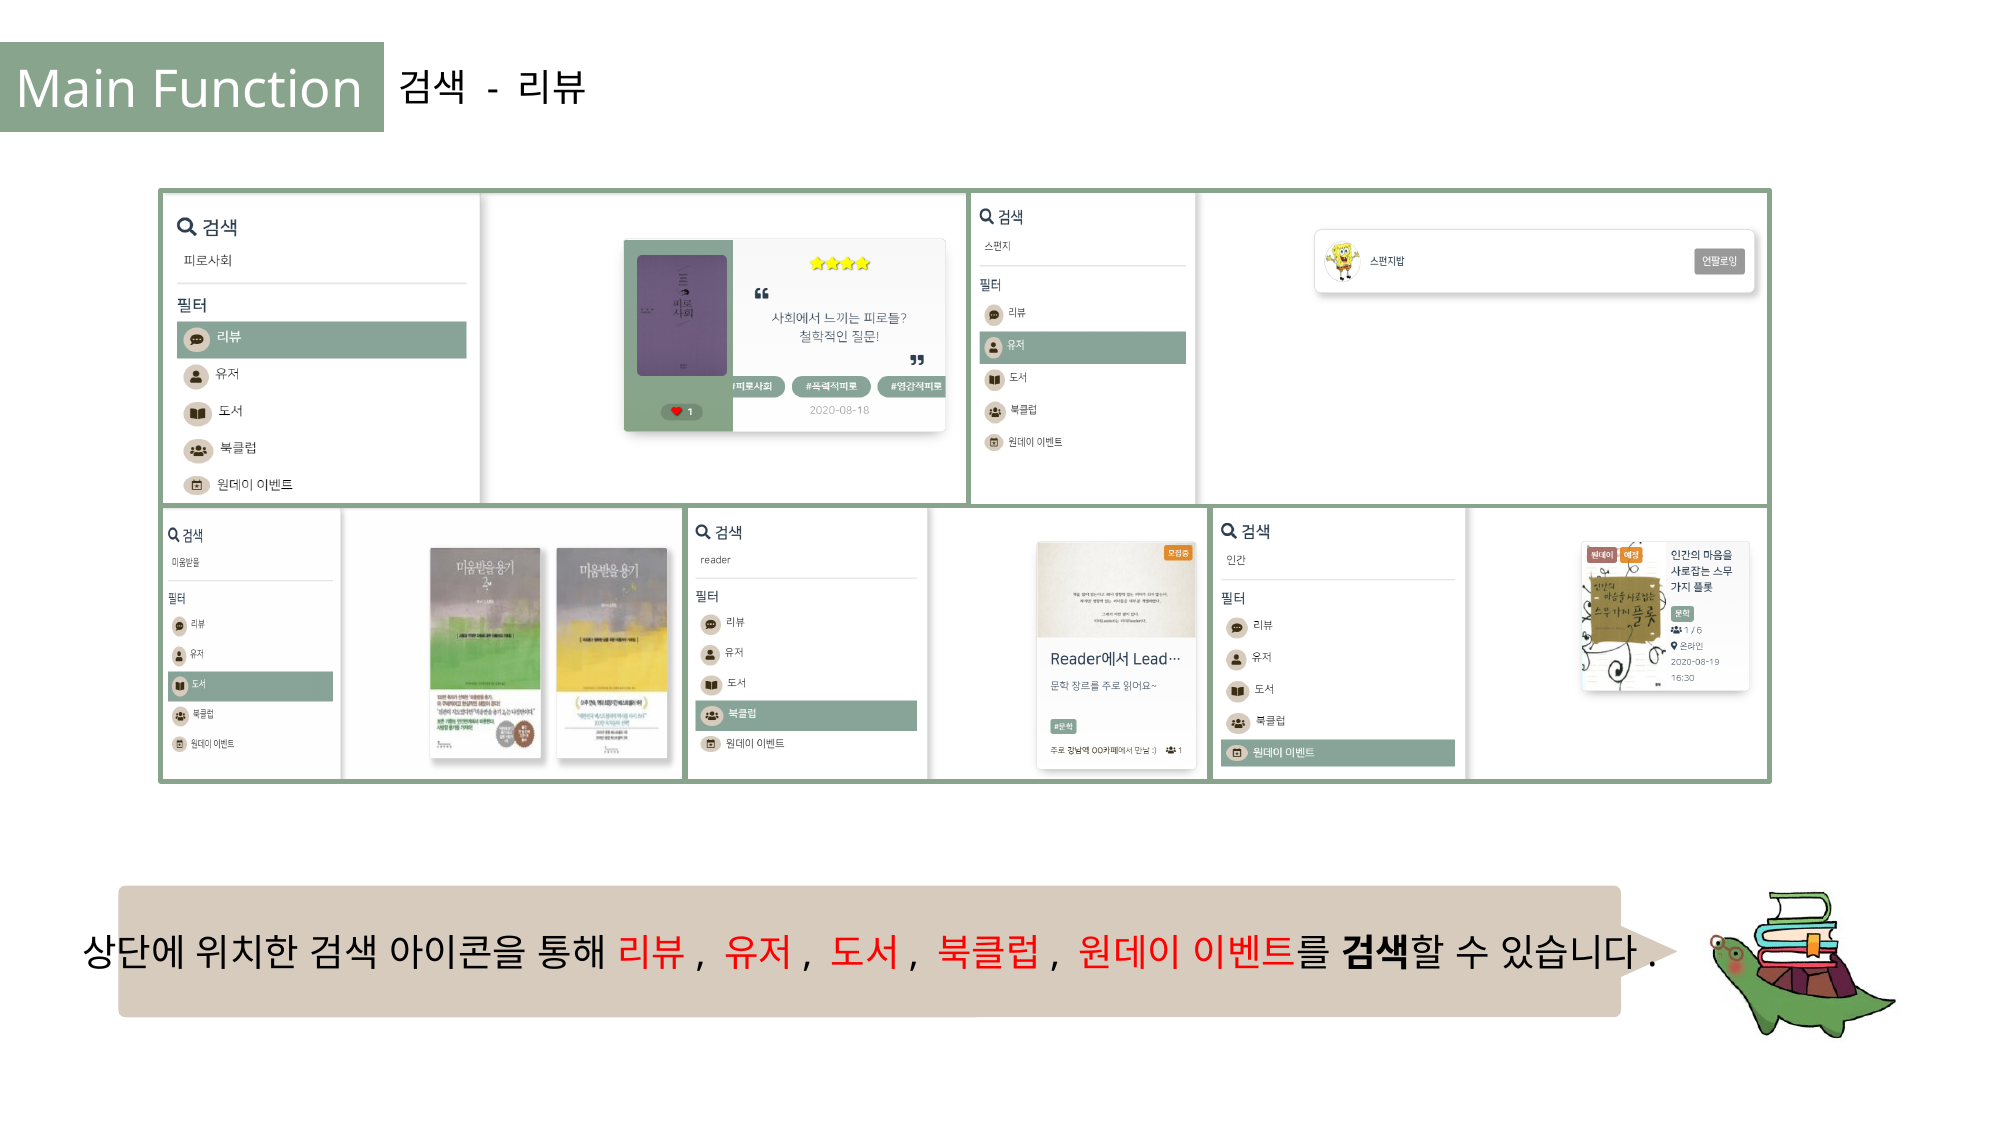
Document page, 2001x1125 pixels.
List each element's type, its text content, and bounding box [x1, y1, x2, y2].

text_box 상단에 위치한 검색 아이콘을 통해 리뷰, 유저, 도서, 북클럽, 원데이 이벤트를 검색할 수 있습니다. [67, 921, 1672, 981]
text_box Main Function [1, 47, 379, 125]
text_box 검색 - 리뷰 [384, 56, 602, 117]
picture [1213, 508, 1768, 779]
text_box [117, 884, 1622, 921]
picture [1677, 846, 1922, 1090]
picture [162, 192, 966, 504]
text_box [1672, 947, 1677, 956]
picture [970, 192, 1768, 505]
text_box [117, 981, 1623, 1019]
picture [162, 508, 683, 779]
picture [687, 508, 1207, 779]
text_box [0, 42, 384, 132]
